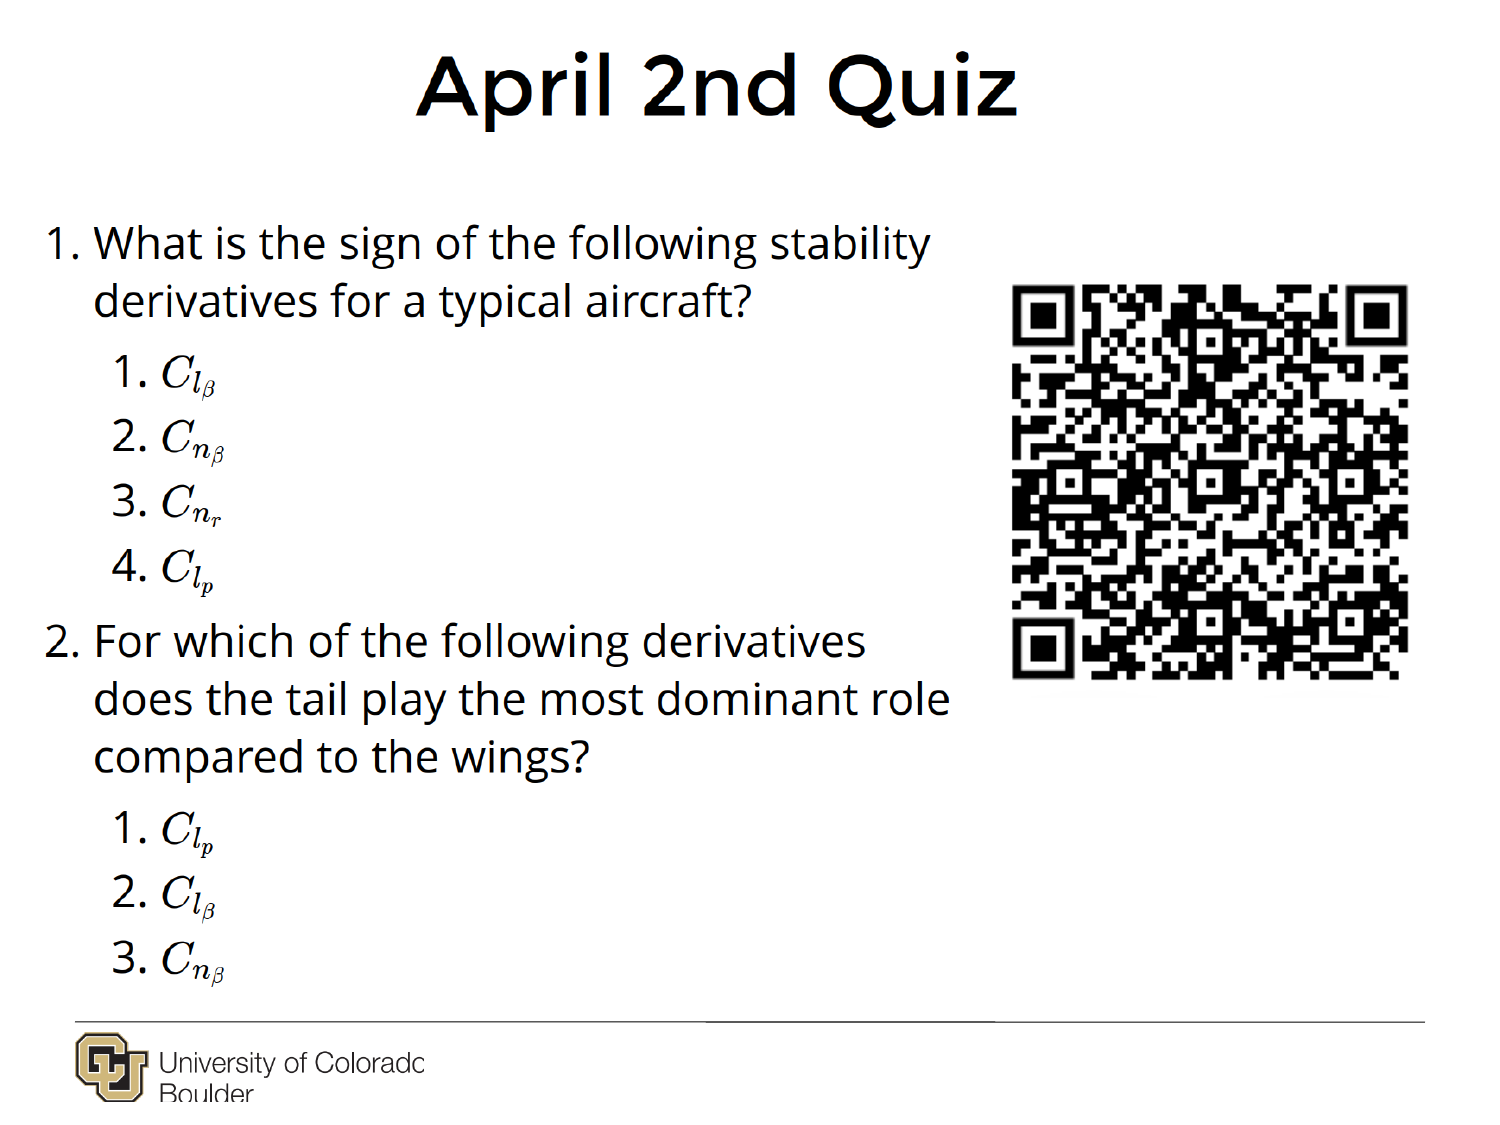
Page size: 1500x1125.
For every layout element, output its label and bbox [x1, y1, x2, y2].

picture [0, 1, 1500, 1013]
